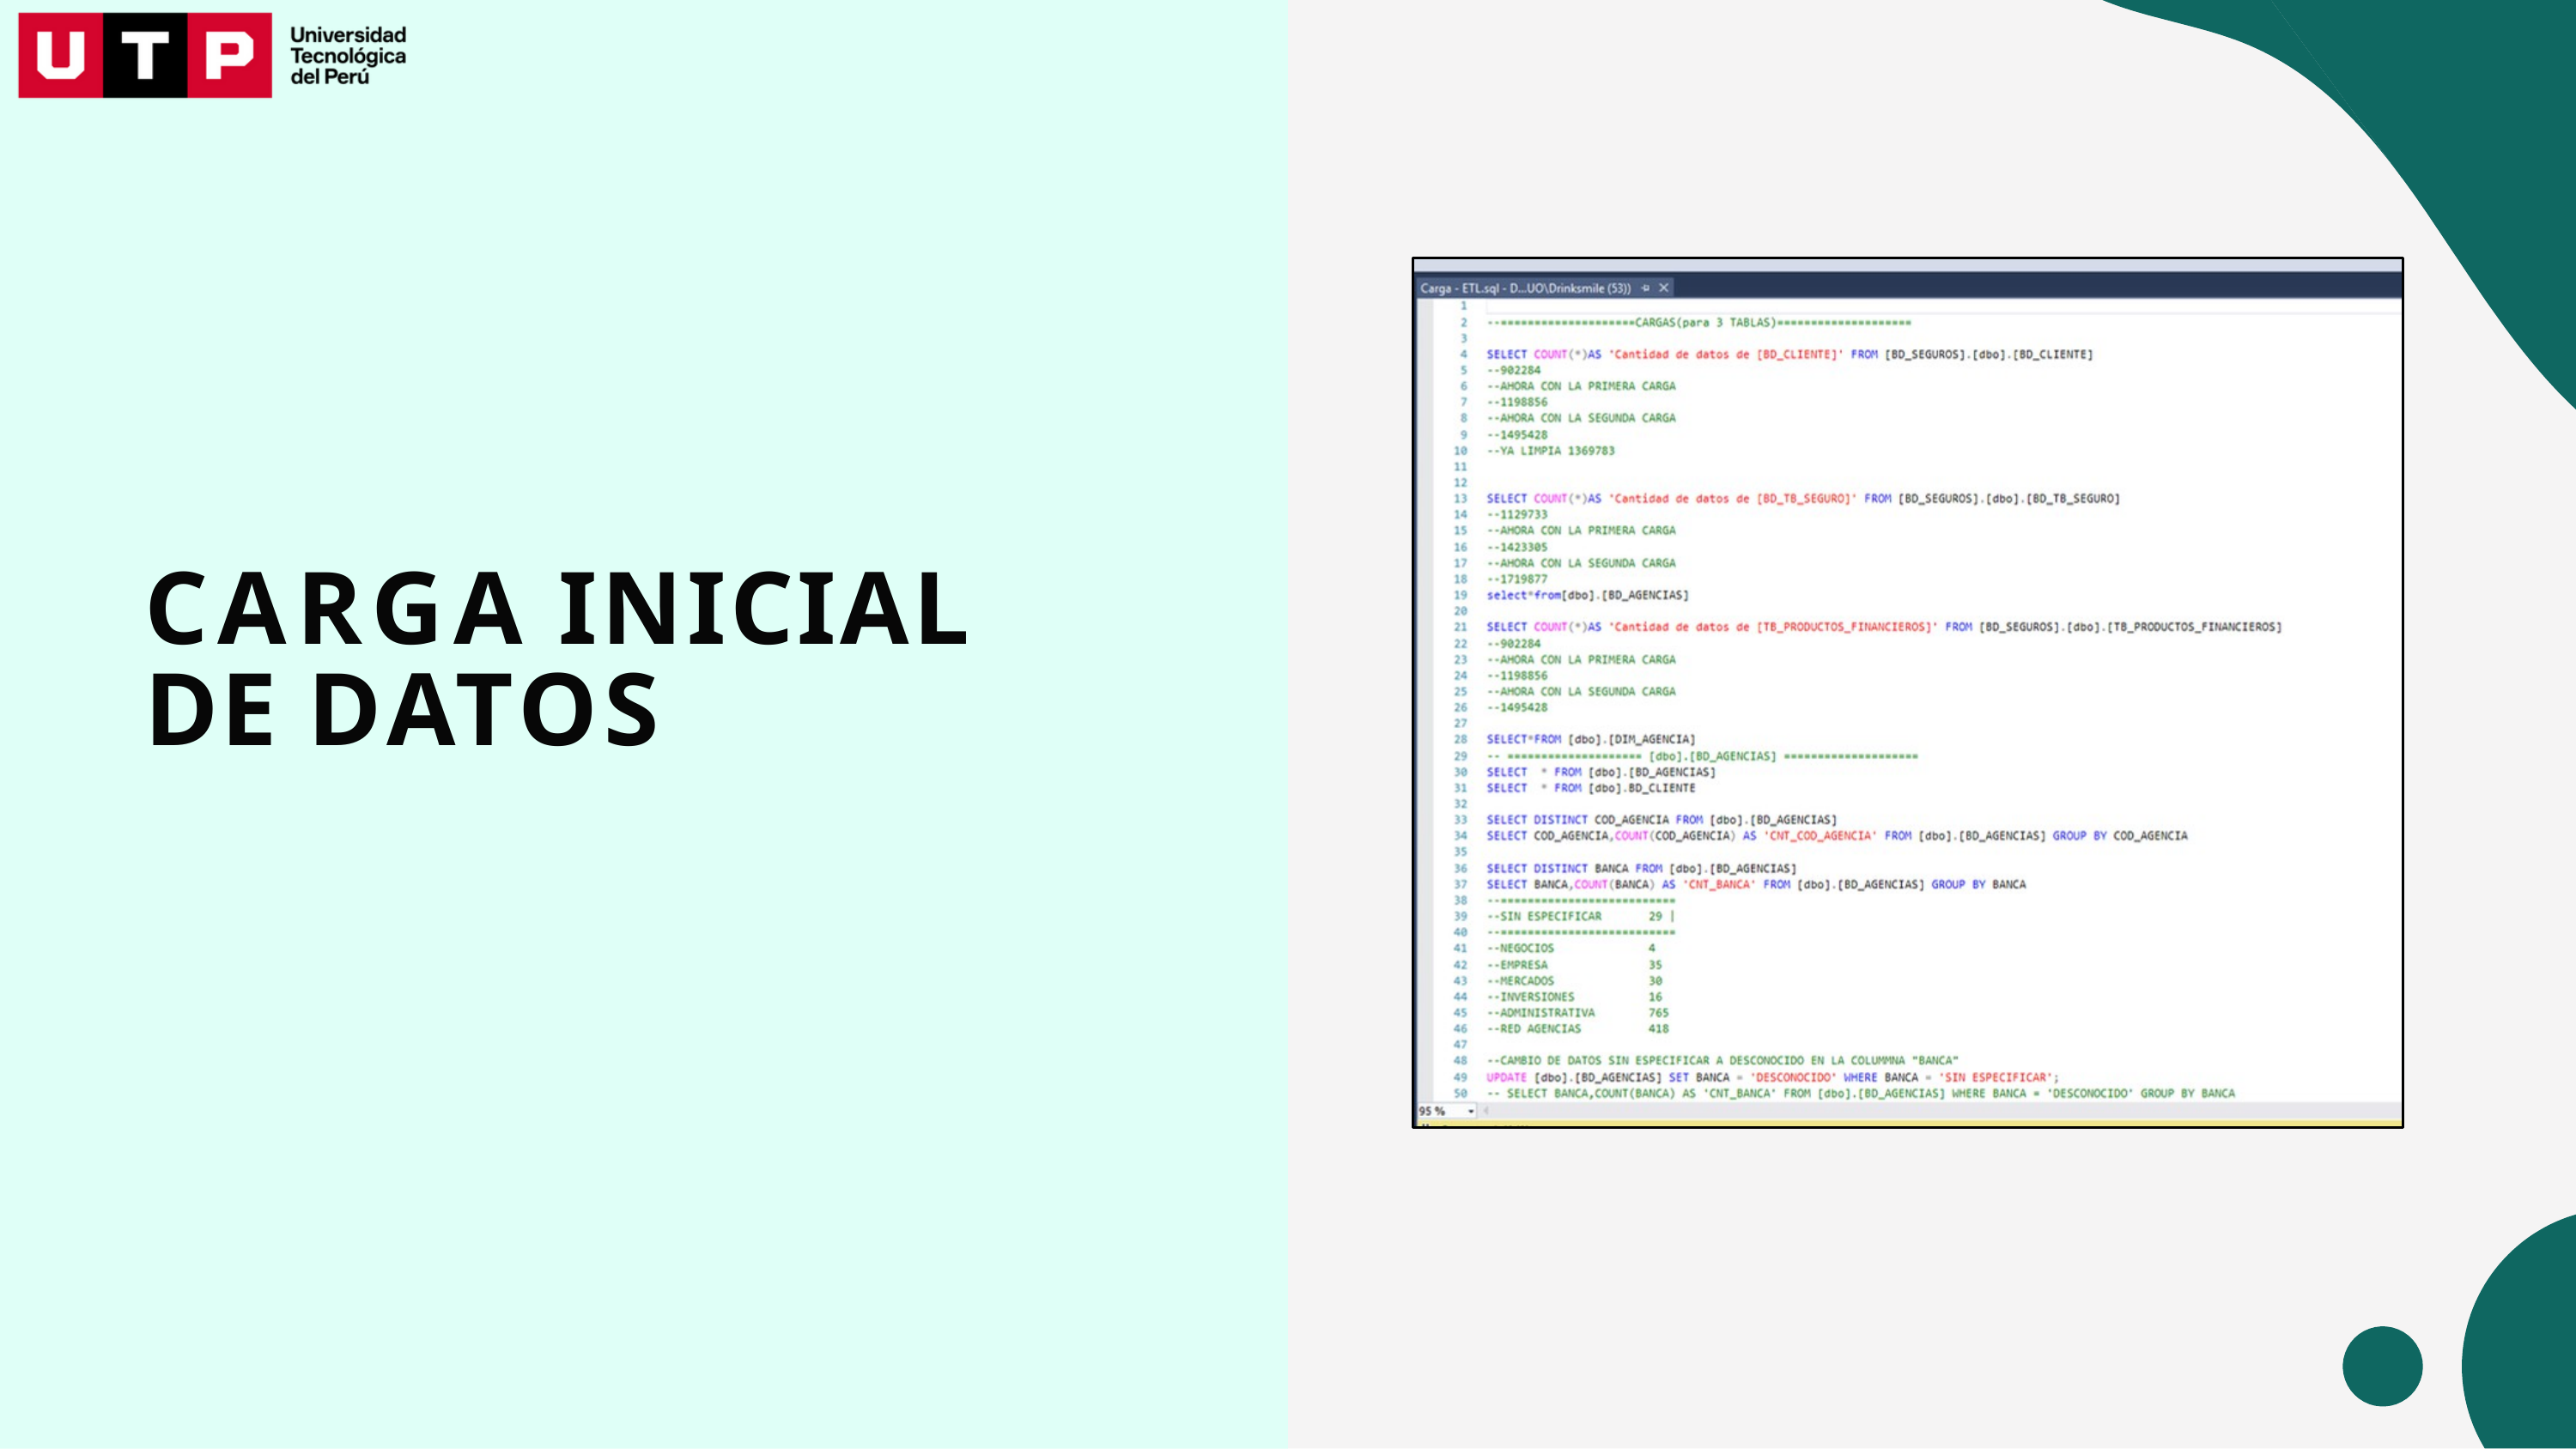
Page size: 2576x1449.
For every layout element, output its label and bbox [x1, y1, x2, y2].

text_box [0, 0, 2576, 410]
text_box [0, 420, 2576, 1449]
